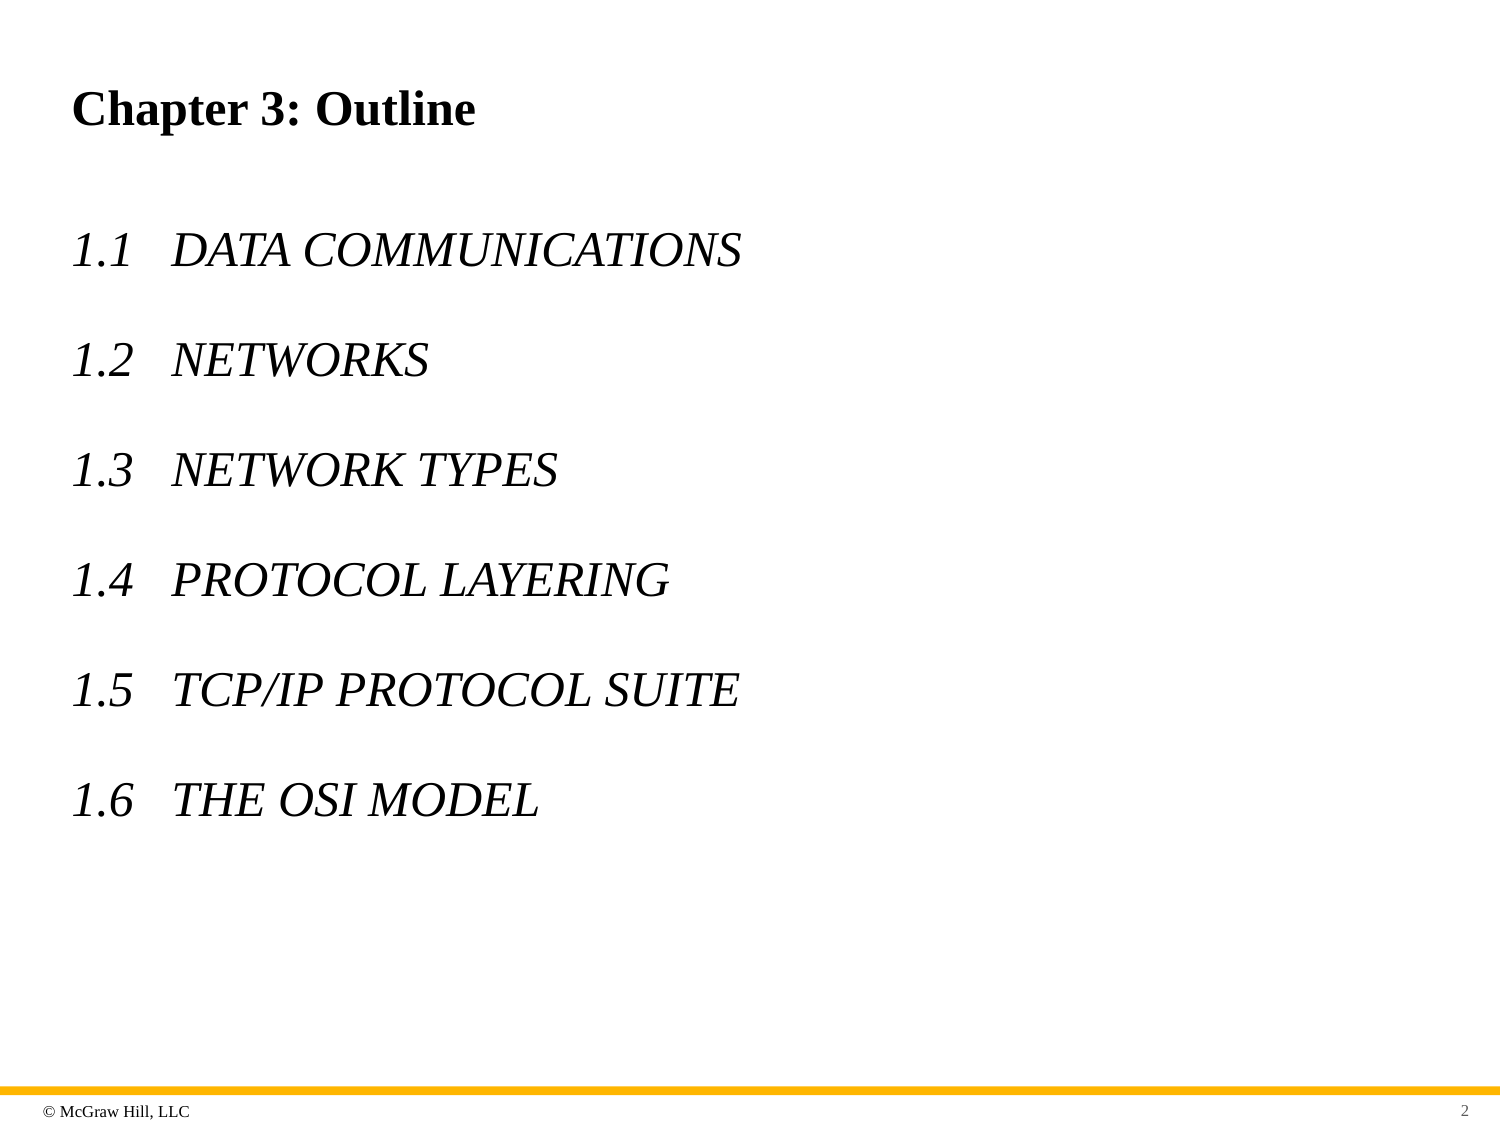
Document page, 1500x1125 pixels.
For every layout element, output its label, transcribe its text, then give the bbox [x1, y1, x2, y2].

slide_number 2 [1418, 1096, 1477, 1123]
list 1.1 DATA COMMUNICATIONS 1.2 NETWORKS 1.3 NETWORK TYPES 1.4 PROTOCOL LAYERING 1.5 TCP/IP PROTOCOL SUITE 1.6 THE OSI MODEL [56, 209, 1444, 1056]
title Chapter 3: Outline [56, 50, 1444, 162]
